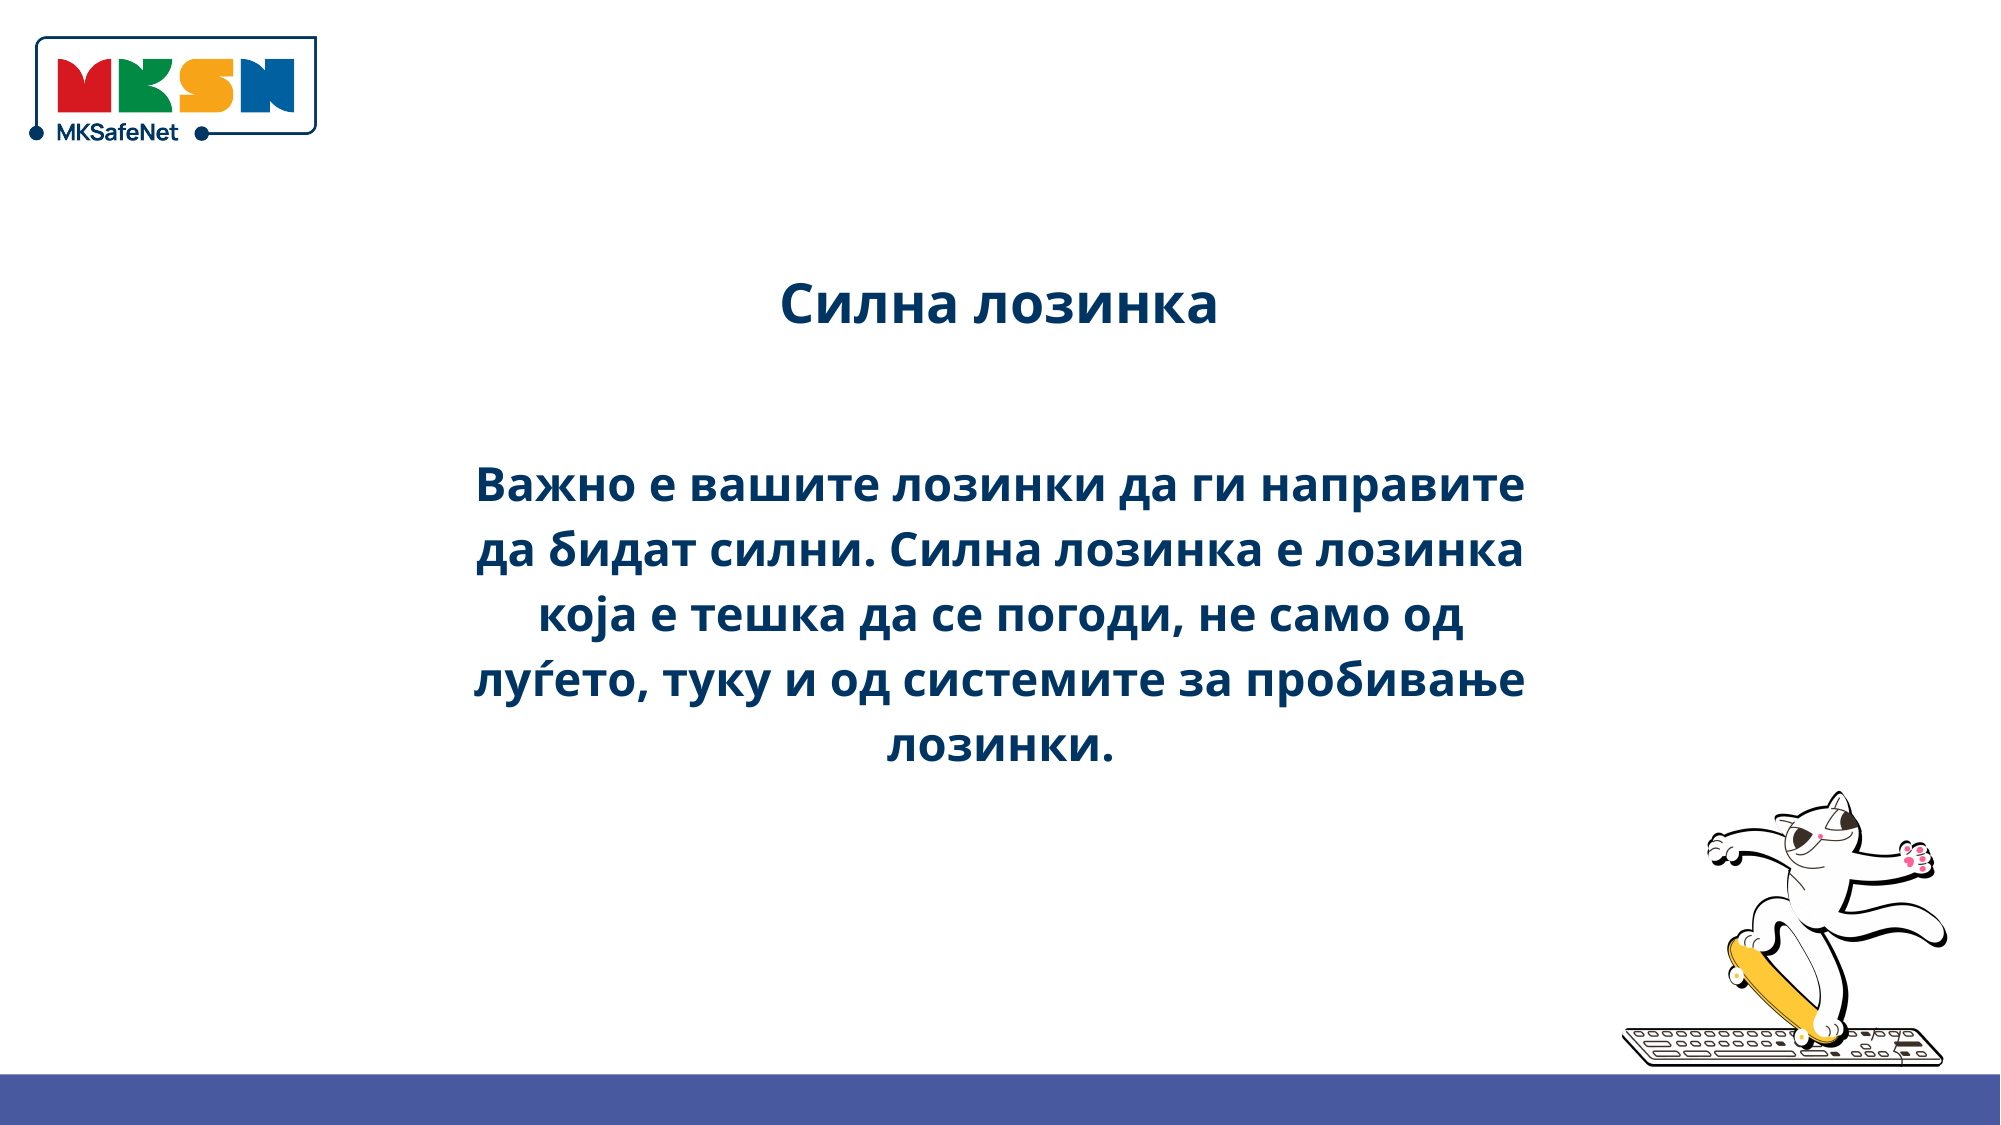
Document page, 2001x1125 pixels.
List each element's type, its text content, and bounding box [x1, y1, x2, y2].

picture [1600, 1026, 1963, 1068]
picture [29, 35, 317, 142]
text_box [0, 1074, 2000, 1125]
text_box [1699, 788, 1953, 1055]
text_box Силна лозинка [59, 211, 1938, 335]
text_box Важно е вашите лозинки да ги направите да бидат силни. Силна лозинка е лозинка која е тешка да се погоди, не само од луѓето, туку и од системите за пробивање лозинки. [443, 440, 1557, 837]
